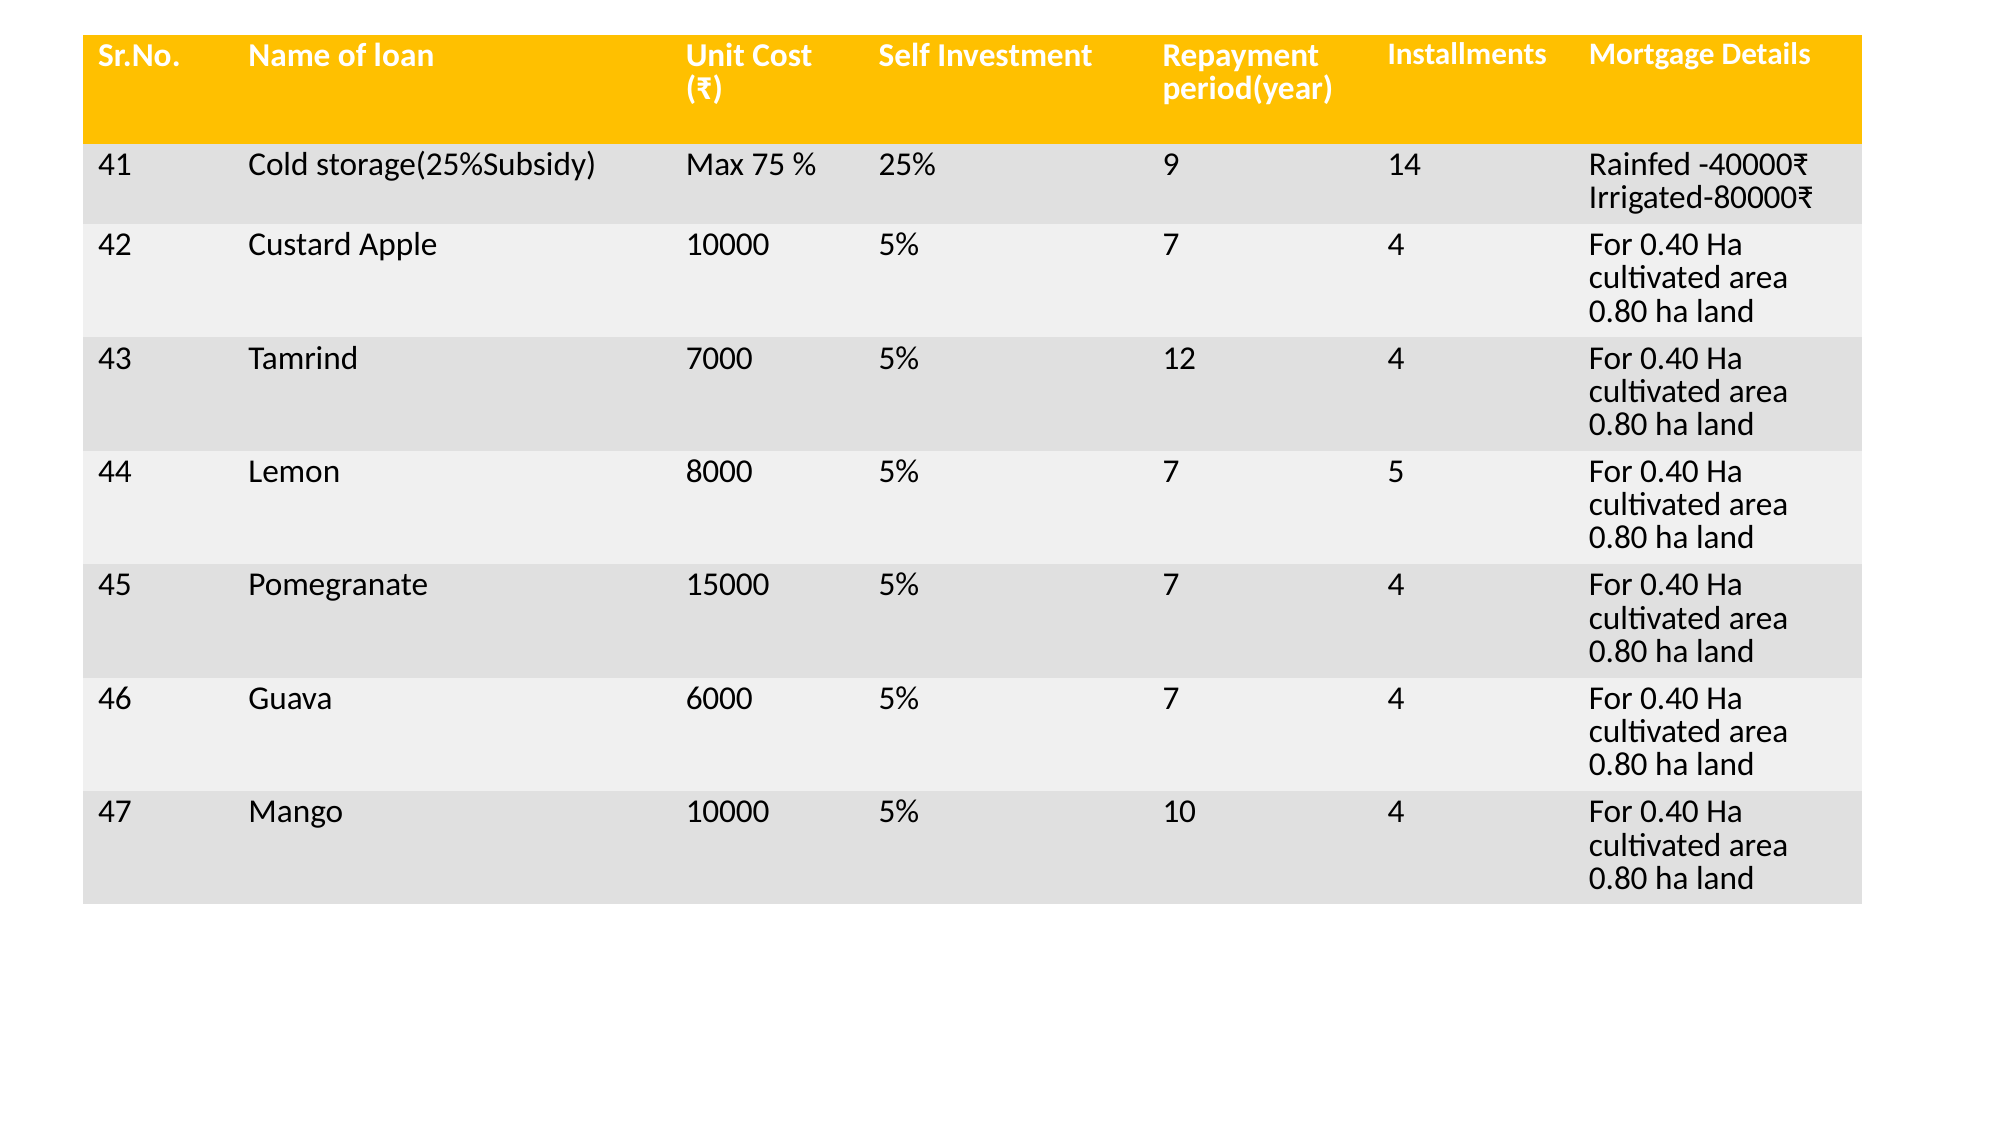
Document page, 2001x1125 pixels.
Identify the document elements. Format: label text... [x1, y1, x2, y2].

table_cell 7 [1148, 224, 1372, 337]
table_cell 4 [1372, 337, 1574, 451]
table_cell Rainfed -40000₹ Irrigated-80000₹ [1574, 144, 1862, 224]
table_cell 7 [1148, 678, 1372, 791]
table_cell 46 [83, 678, 233, 791]
table_cell 9 [1148, 144, 1372, 224]
table_header Repayment period(year) [1148, 35, 1372, 144]
table_cell 4 [1372, 791, 1574, 904]
table_cell 10000 [671, 224, 864, 337]
table_header Installments [1372, 35, 1574, 144]
table_cell 45 [83, 564, 233, 678]
table_cell Guava [233, 678, 671, 791]
table_cell 8000 [671, 451, 864, 564]
table_header Sr.No. [83, 35, 233, 144]
table_header Mortgage Details [1574, 35, 1862, 144]
table_cell 5% [864, 451, 1148, 564]
table_cell 5% [864, 337, 1148, 451]
table_cell For 0.40 Ha cultivated area 0.80 ha land [1574, 791, 1862, 904]
table_cell For 0.40 Ha cultivated area 0.80 ha land [1574, 678, 1862, 791]
table_cell Lemon [233, 451, 671, 564]
table_cell 5% [864, 564, 1148, 678]
table_cell For 0.40 Ha cultivated area 0.80 ha land [1574, 451, 1862, 564]
table_cell 4 [1372, 678, 1574, 791]
table_cell 10 [1148, 791, 1372, 904]
table_cell 7 [1148, 451, 1372, 564]
table_cell For 0.40 Ha cultivated area 0.80 ha land [1574, 224, 1862, 337]
table_cell Custard Apple [233, 224, 671, 337]
table_cell 4 [1372, 224, 1574, 337]
table_cell 42 [83, 224, 233, 337]
table_cell Mango [233, 791, 671, 904]
table_cell 44 [83, 451, 233, 564]
table_cell 14 [1372, 144, 1574, 224]
table_cell For 0.40 Ha cultivated area 0.80 ha land [1574, 337, 1862, 451]
table_cell 15000 [671, 564, 864, 678]
table_cell 10000 [671, 791, 864, 904]
table_cell 5% [864, 224, 1148, 337]
table_header Unit Cost (₹) [671, 35, 864, 144]
table_cell For 0.40 Ha cultivated area 0.80 ha land [1574, 564, 1862, 678]
table_cell 6000 [671, 678, 864, 791]
table_cell 47 [83, 791, 233, 904]
table_cell 7000 [671, 337, 864, 451]
table_cell 43 [83, 337, 233, 451]
table_cell 5% [864, 791, 1148, 904]
table_cell Tamrind [233, 337, 671, 451]
table_cell 41 [83, 144, 233, 224]
table_cell Max 75 % [671, 144, 864, 224]
table_cell Cold storage(25%Subsidy) [233, 144, 671, 224]
table_cell Pomegranate [233, 564, 671, 678]
table_cell 5 [1372, 451, 1574, 564]
table_header Self Investment [864, 35, 1148, 144]
table_cell 7 [1148, 564, 1372, 678]
table_header Name of loan [233, 35, 671, 144]
table_cell 5% [864, 678, 1148, 791]
table_cell 25% [864, 144, 1148, 224]
table_cell 12 [1148, 337, 1372, 451]
table_cell 4 [1372, 564, 1574, 678]
